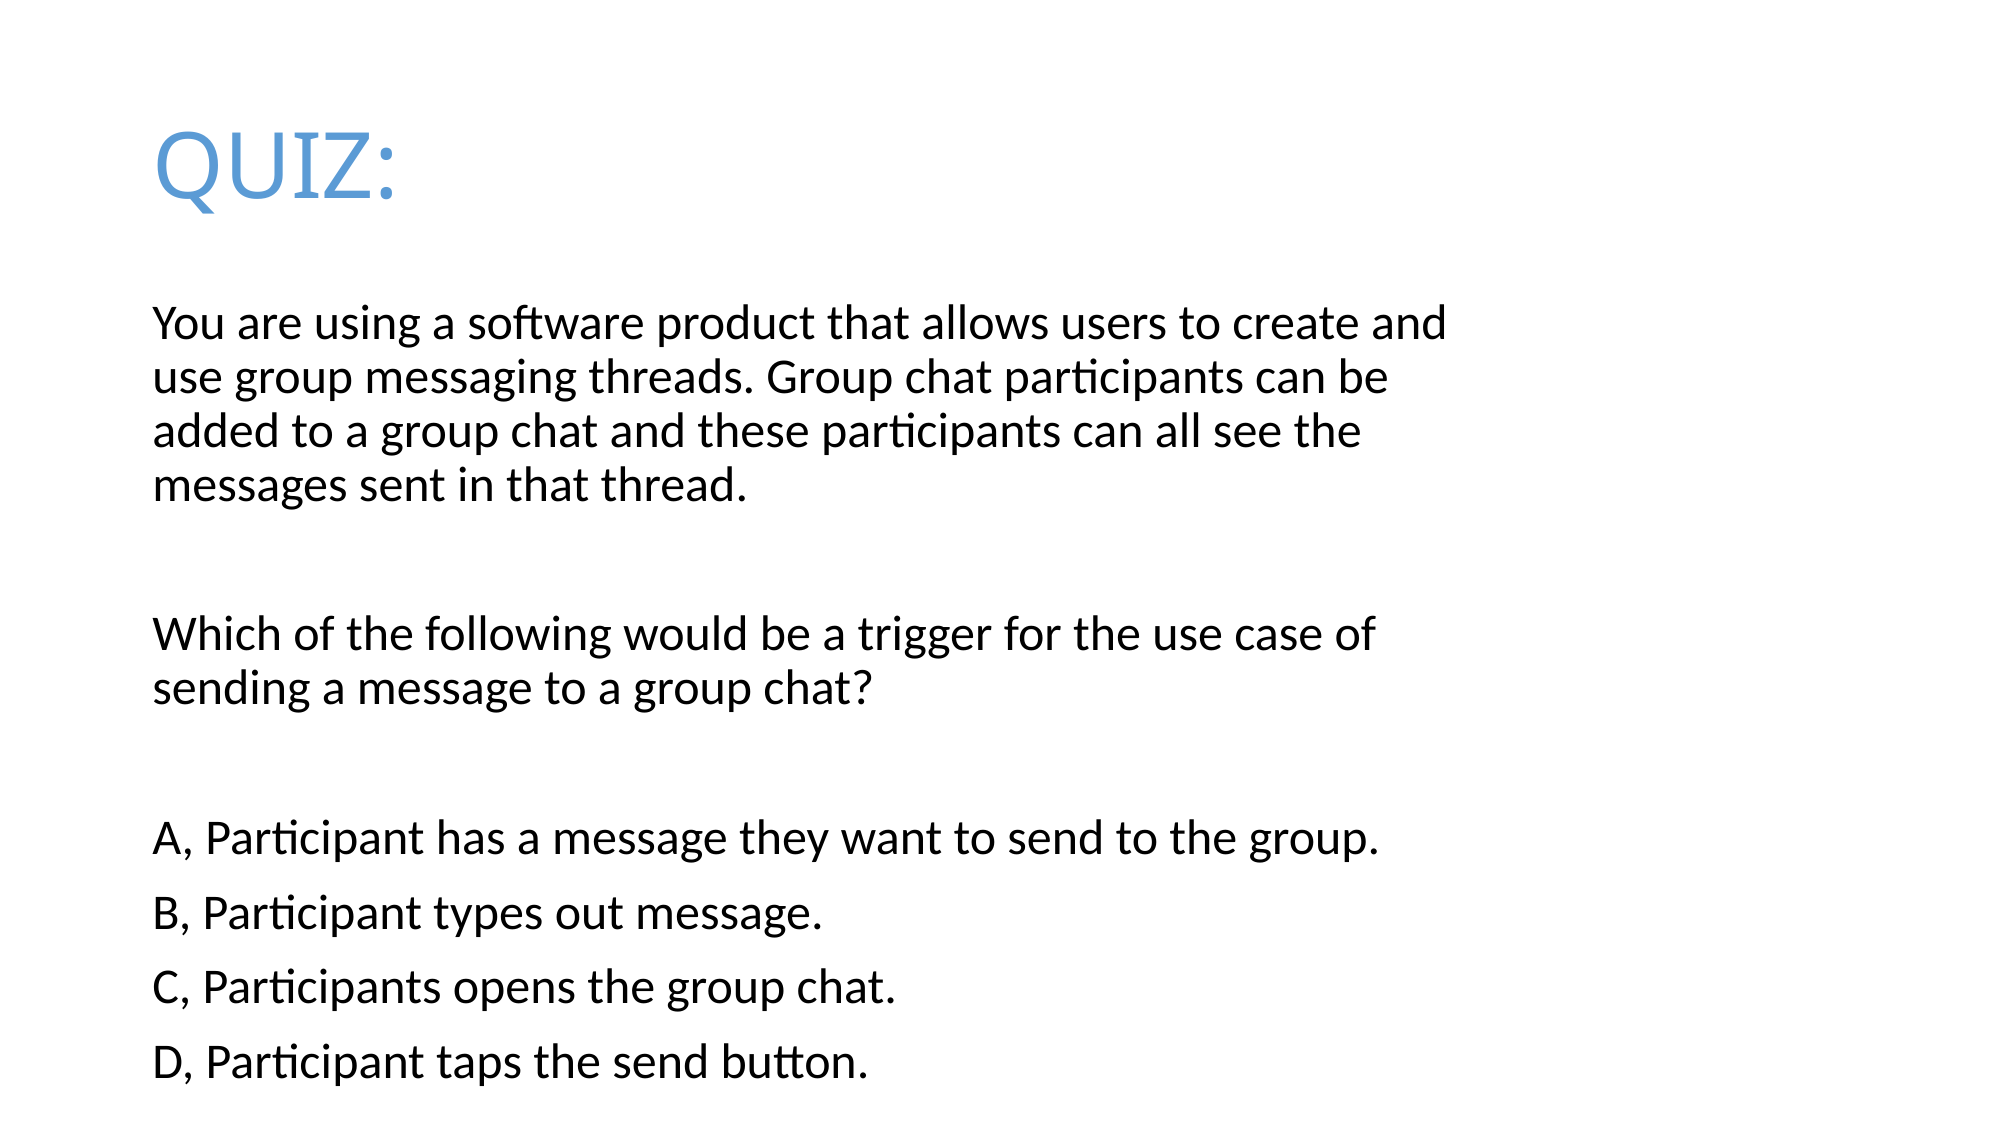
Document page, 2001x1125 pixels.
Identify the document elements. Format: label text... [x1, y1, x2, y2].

title QUIZ: [137, 59, 1863, 278]
list You are using a software product that allows users to create and use group messaging threads. Group chat participants can be added to a group chat and these participants can all see the messages sent in that thread. Which of the following would be a trigger for the use case of sending a message to a group chat? A, Participant has a message they want to send to the group. B, Participant types out message. C, Participants opens the group chat. D, Participant taps the send button. [137, 288, 1516, 912]
